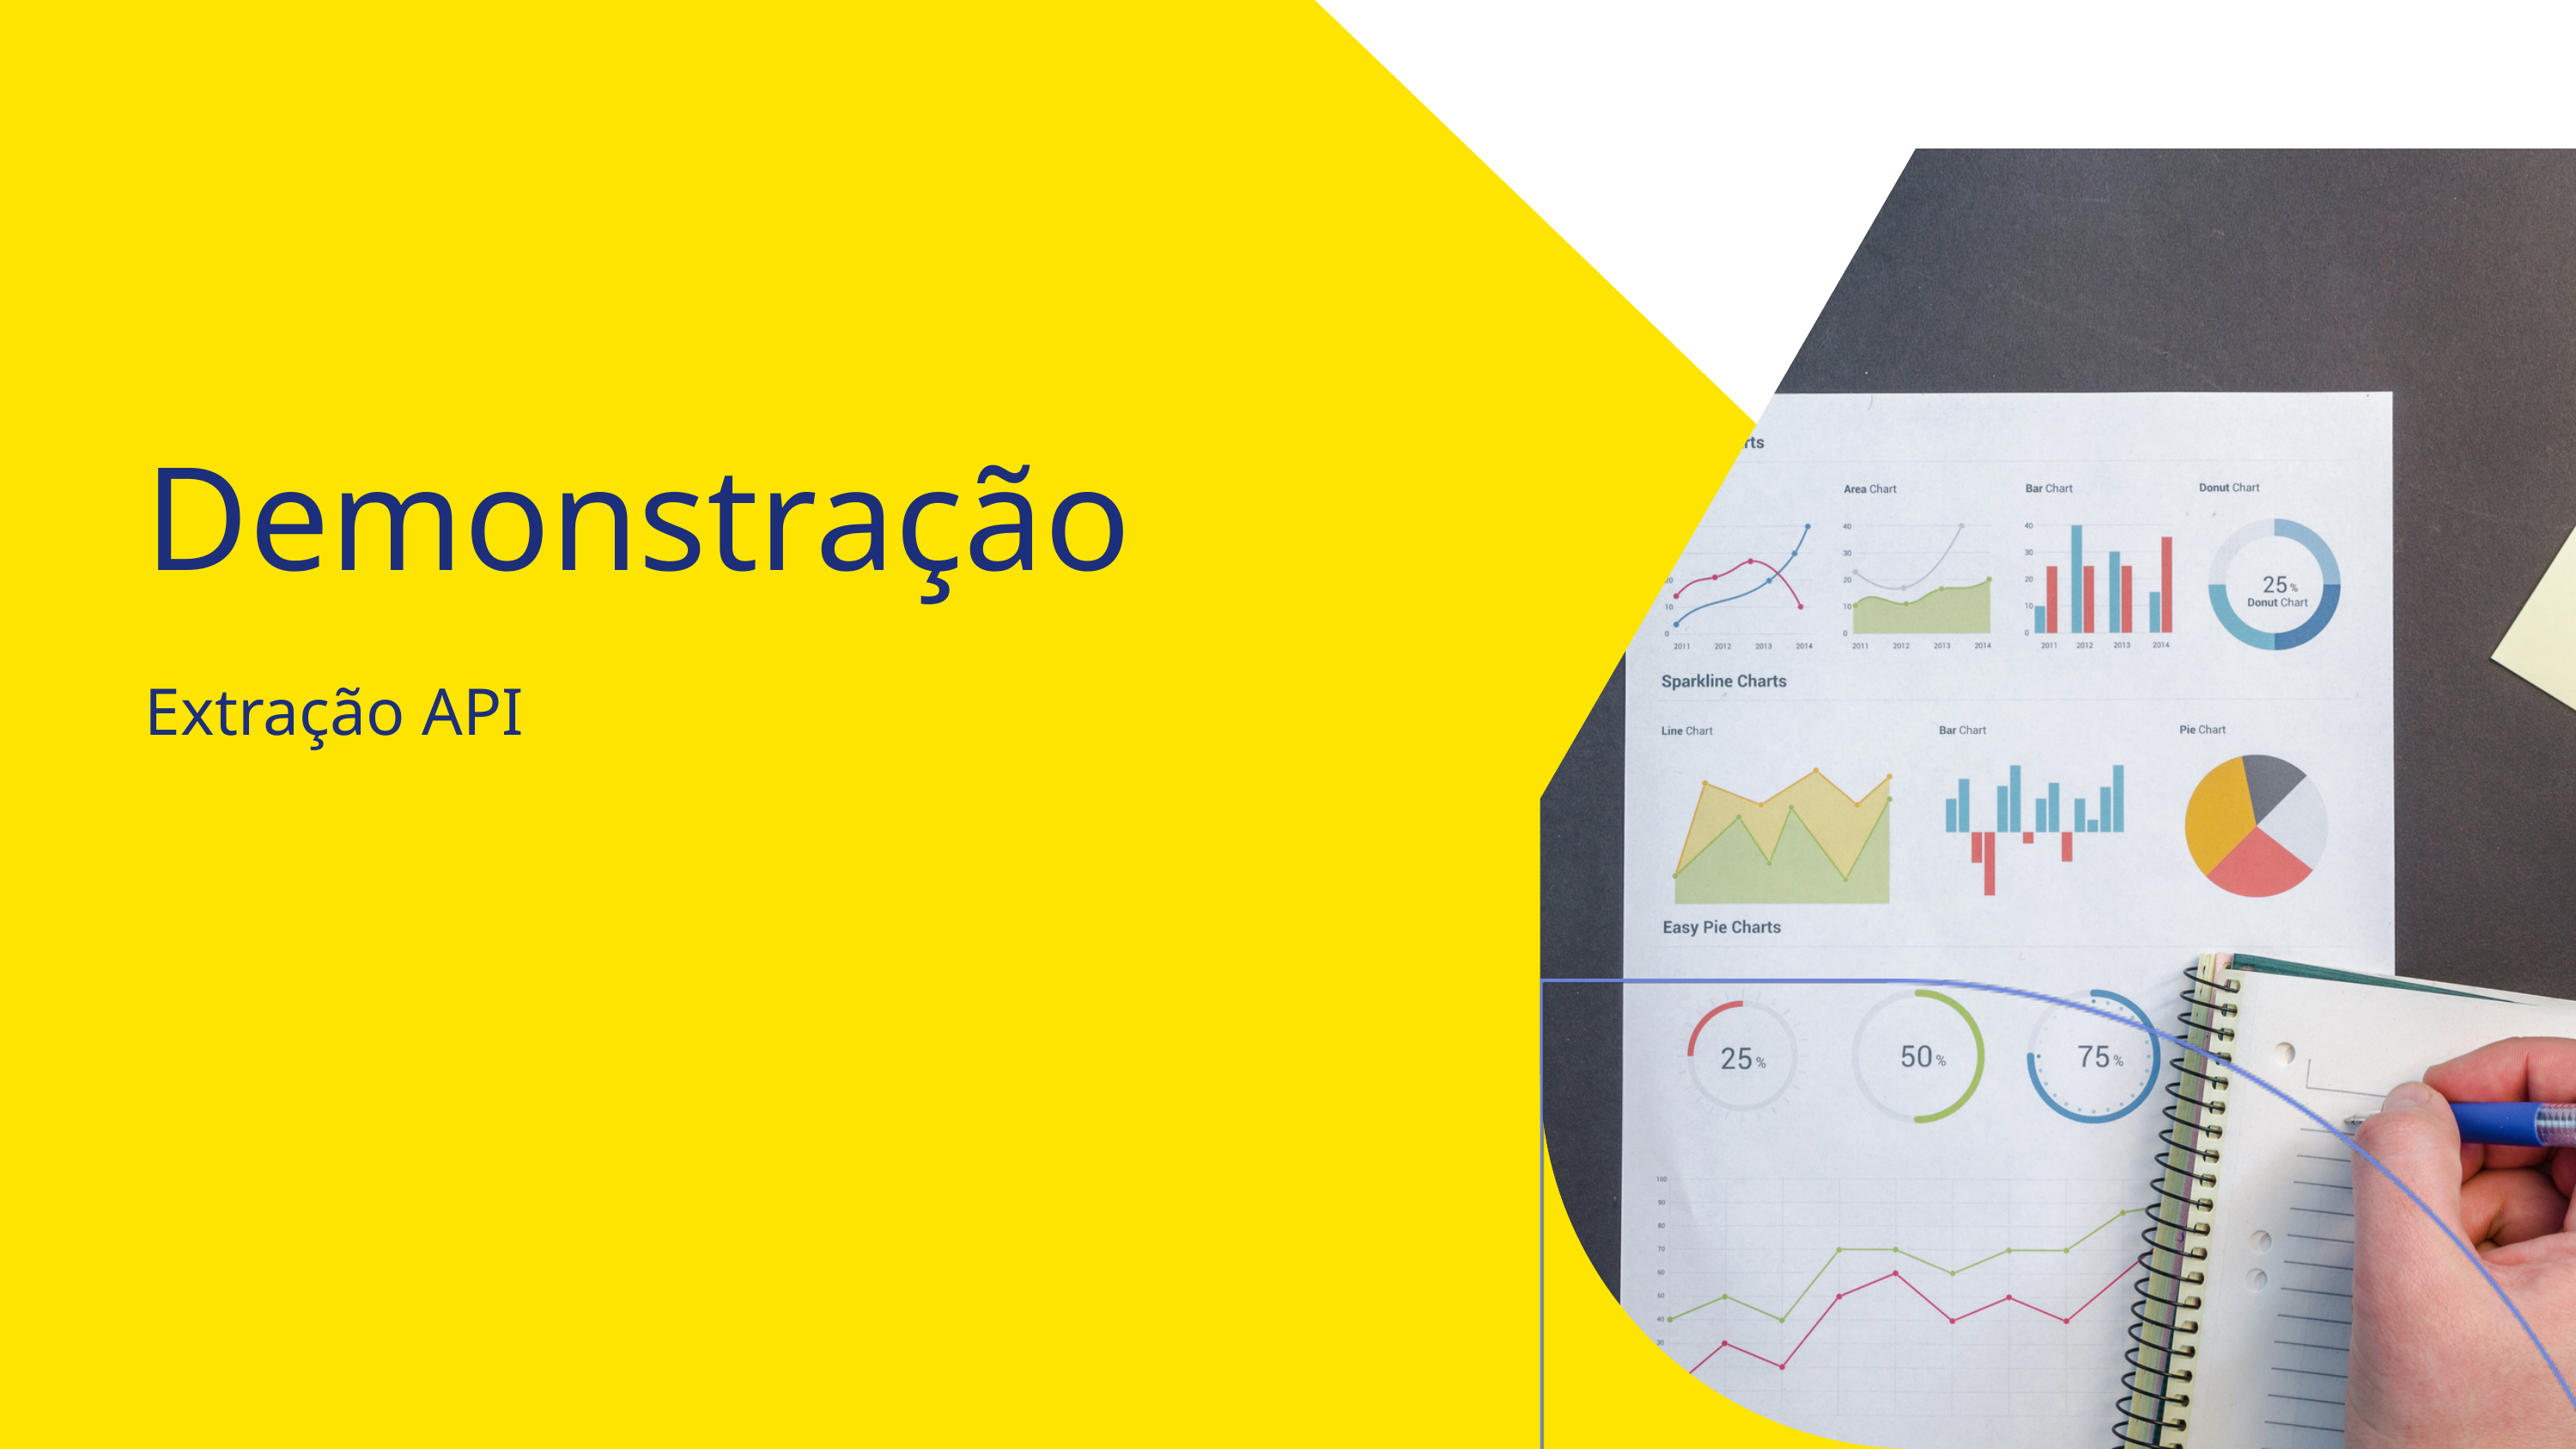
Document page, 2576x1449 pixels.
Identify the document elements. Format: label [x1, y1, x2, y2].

text_box [1326, 0, 2576, 1404]
text_box [1540, 148, 2576, 1449]
text_box [144, 433, 1433, 743]
